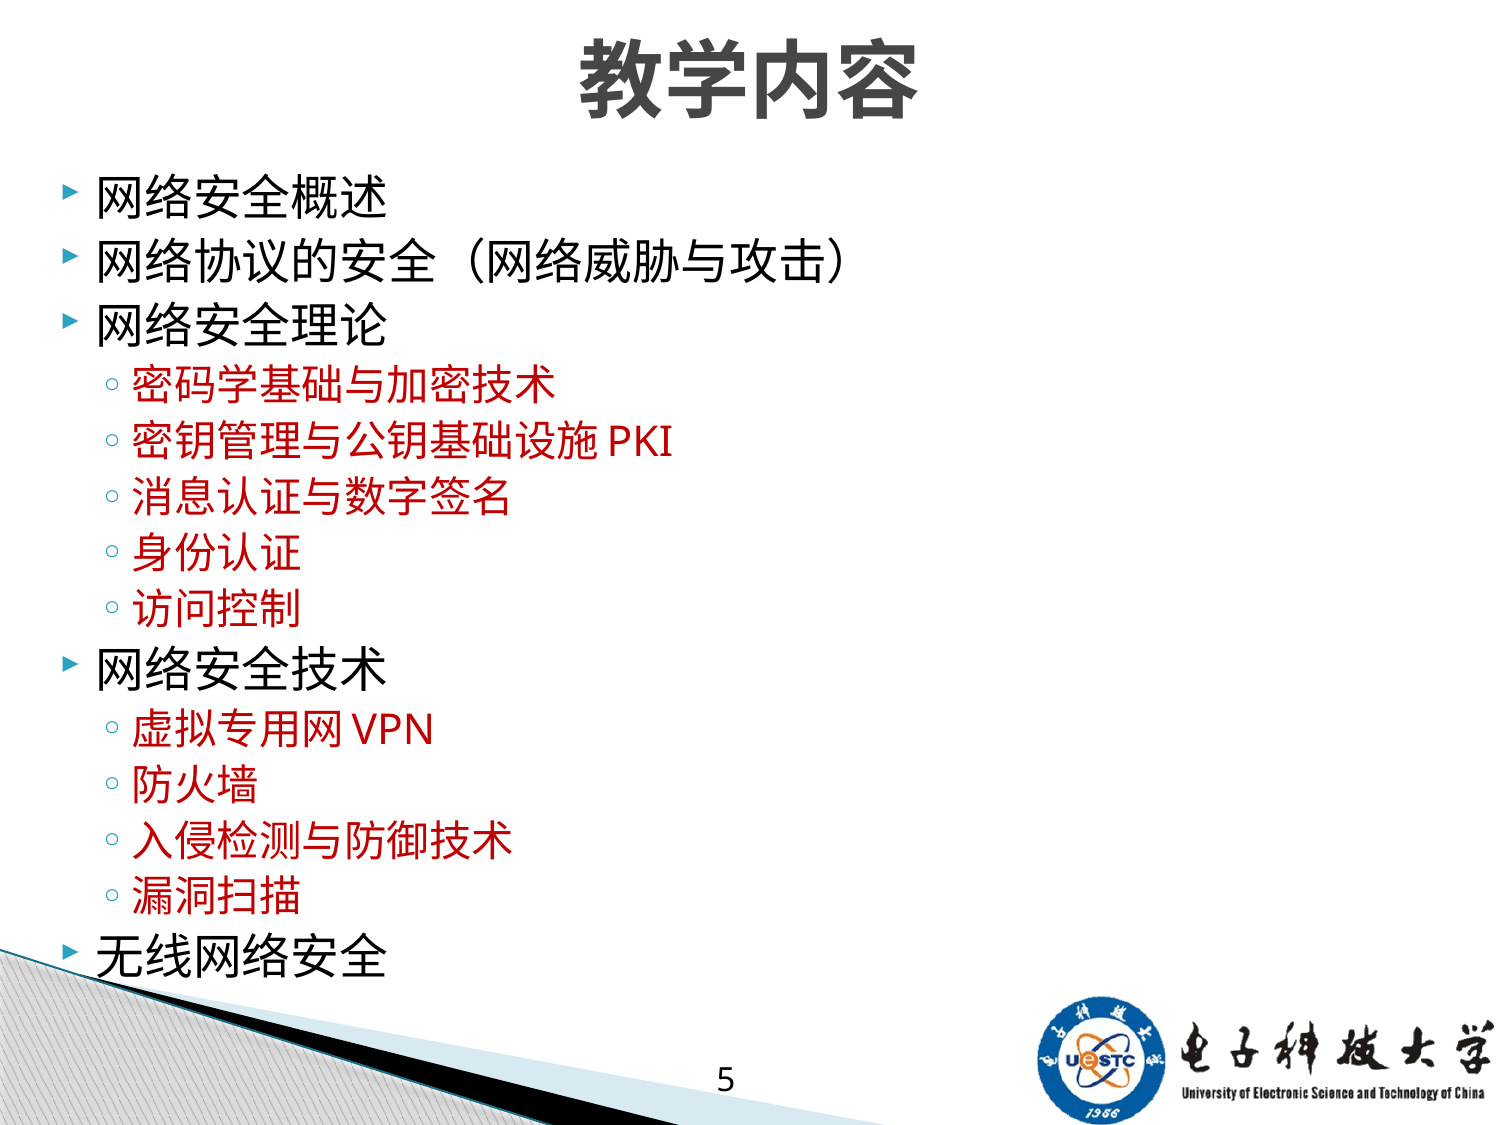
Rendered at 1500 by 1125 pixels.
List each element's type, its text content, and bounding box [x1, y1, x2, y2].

table_cell [0, 953, 29, 964]
title 教学内容 [29, 7, 1471, 148]
list 网络安全概述 网络协议的安全（网络威胁与攻击） 网络安全理论 密码学基础与加密技术 密钥管理与公钥基础设施PKI 消息认证与数字签名 身份认证 访问控制 网络安全技术 虚拟专用网VPN 防火墙 入侵检测与防御技术 漏洞扫描 无线网络安全 [29, 159, 1471, 997]
picture [1037, 995, 1495, 1125]
table_cell [135, 997, 542, 1125]
slide_number 5 [701, 1051, 833, 1125]
